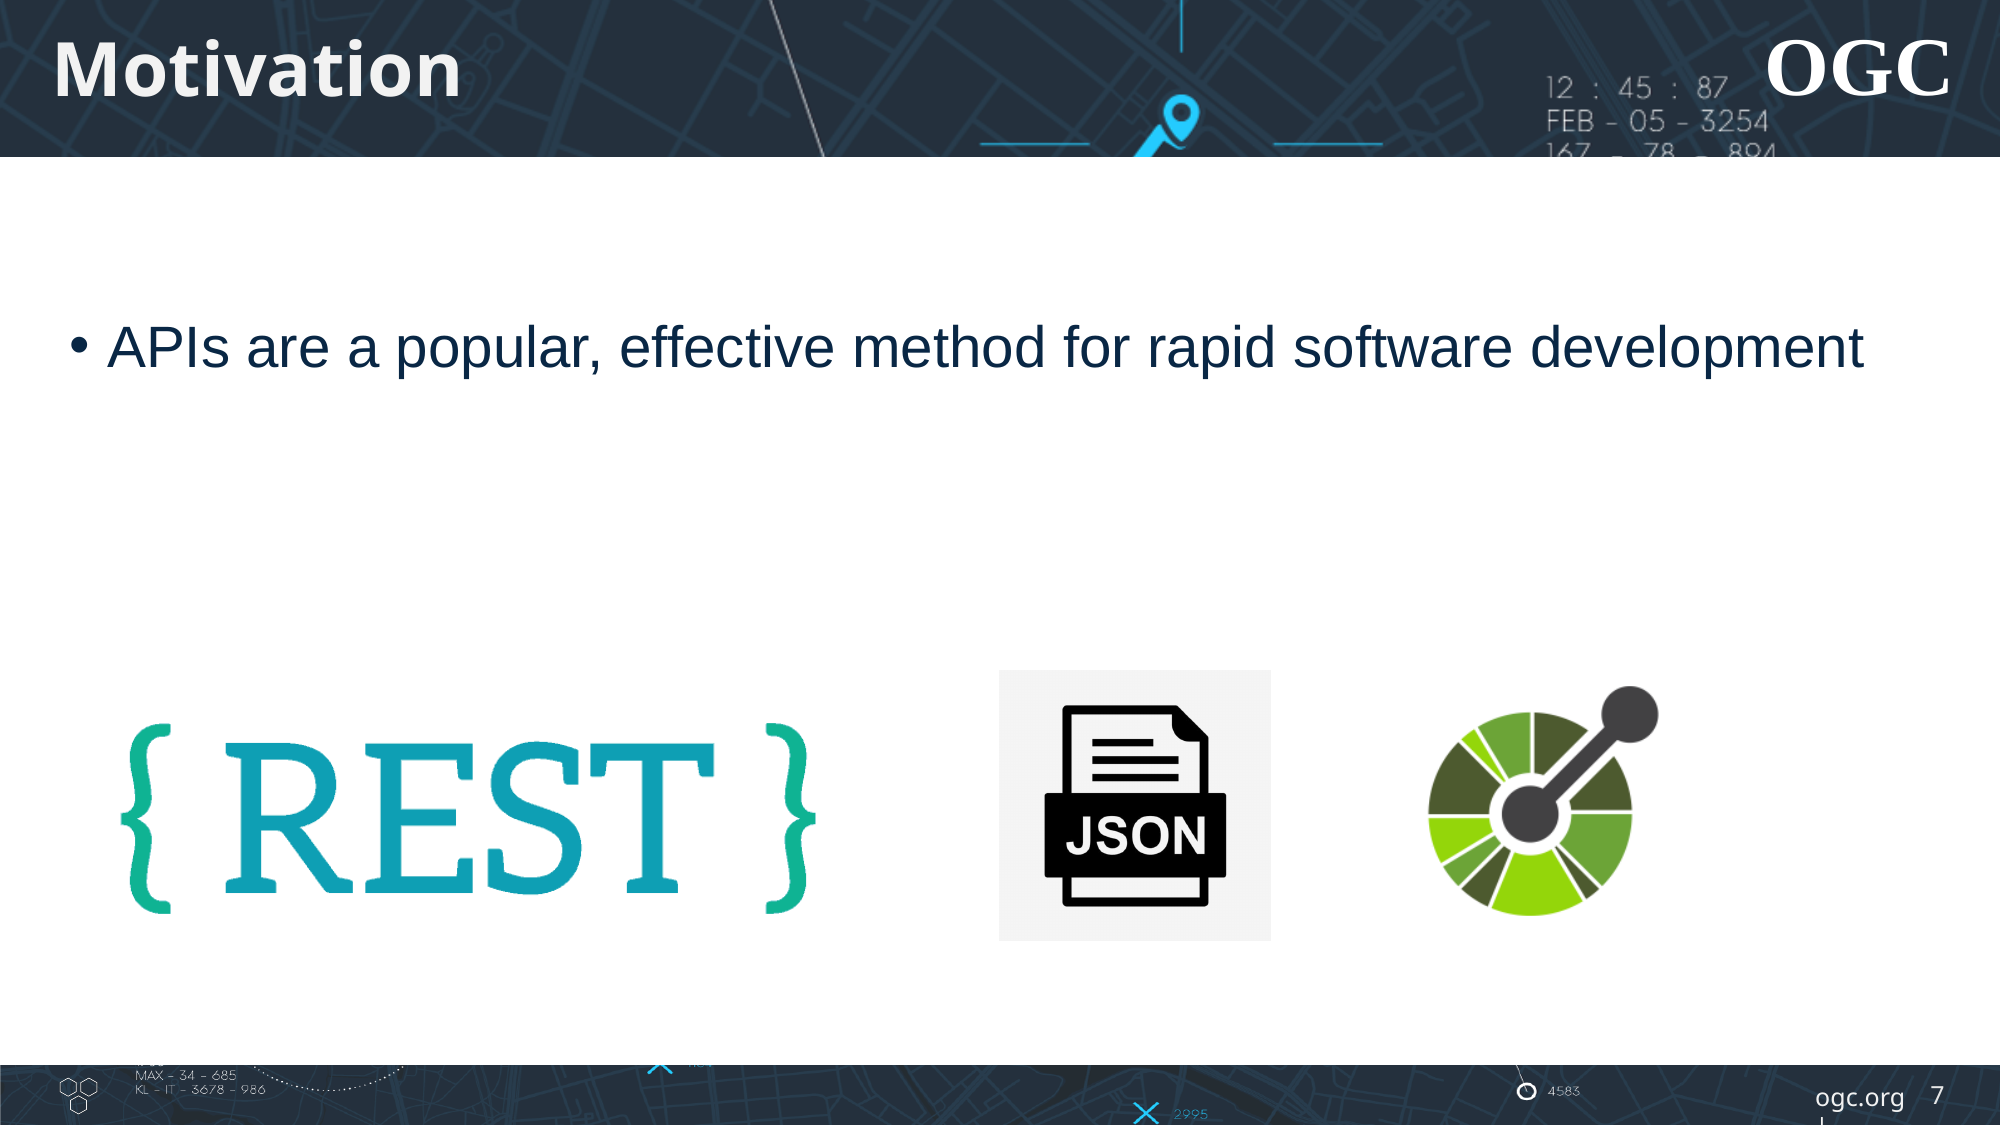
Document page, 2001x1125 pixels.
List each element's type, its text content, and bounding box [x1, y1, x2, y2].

title Motivation [36, 9, 1762, 135]
picture [999, 670, 1271, 941]
picture [51, 1069, 106, 1123]
list APIs are a popular, effective method for rapid software development [54, 302, 1960, 505]
picture [1418, 675, 1669, 926]
picture [83, 670, 853, 966]
slide_number 7 [1772, 1073, 1960, 1121]
